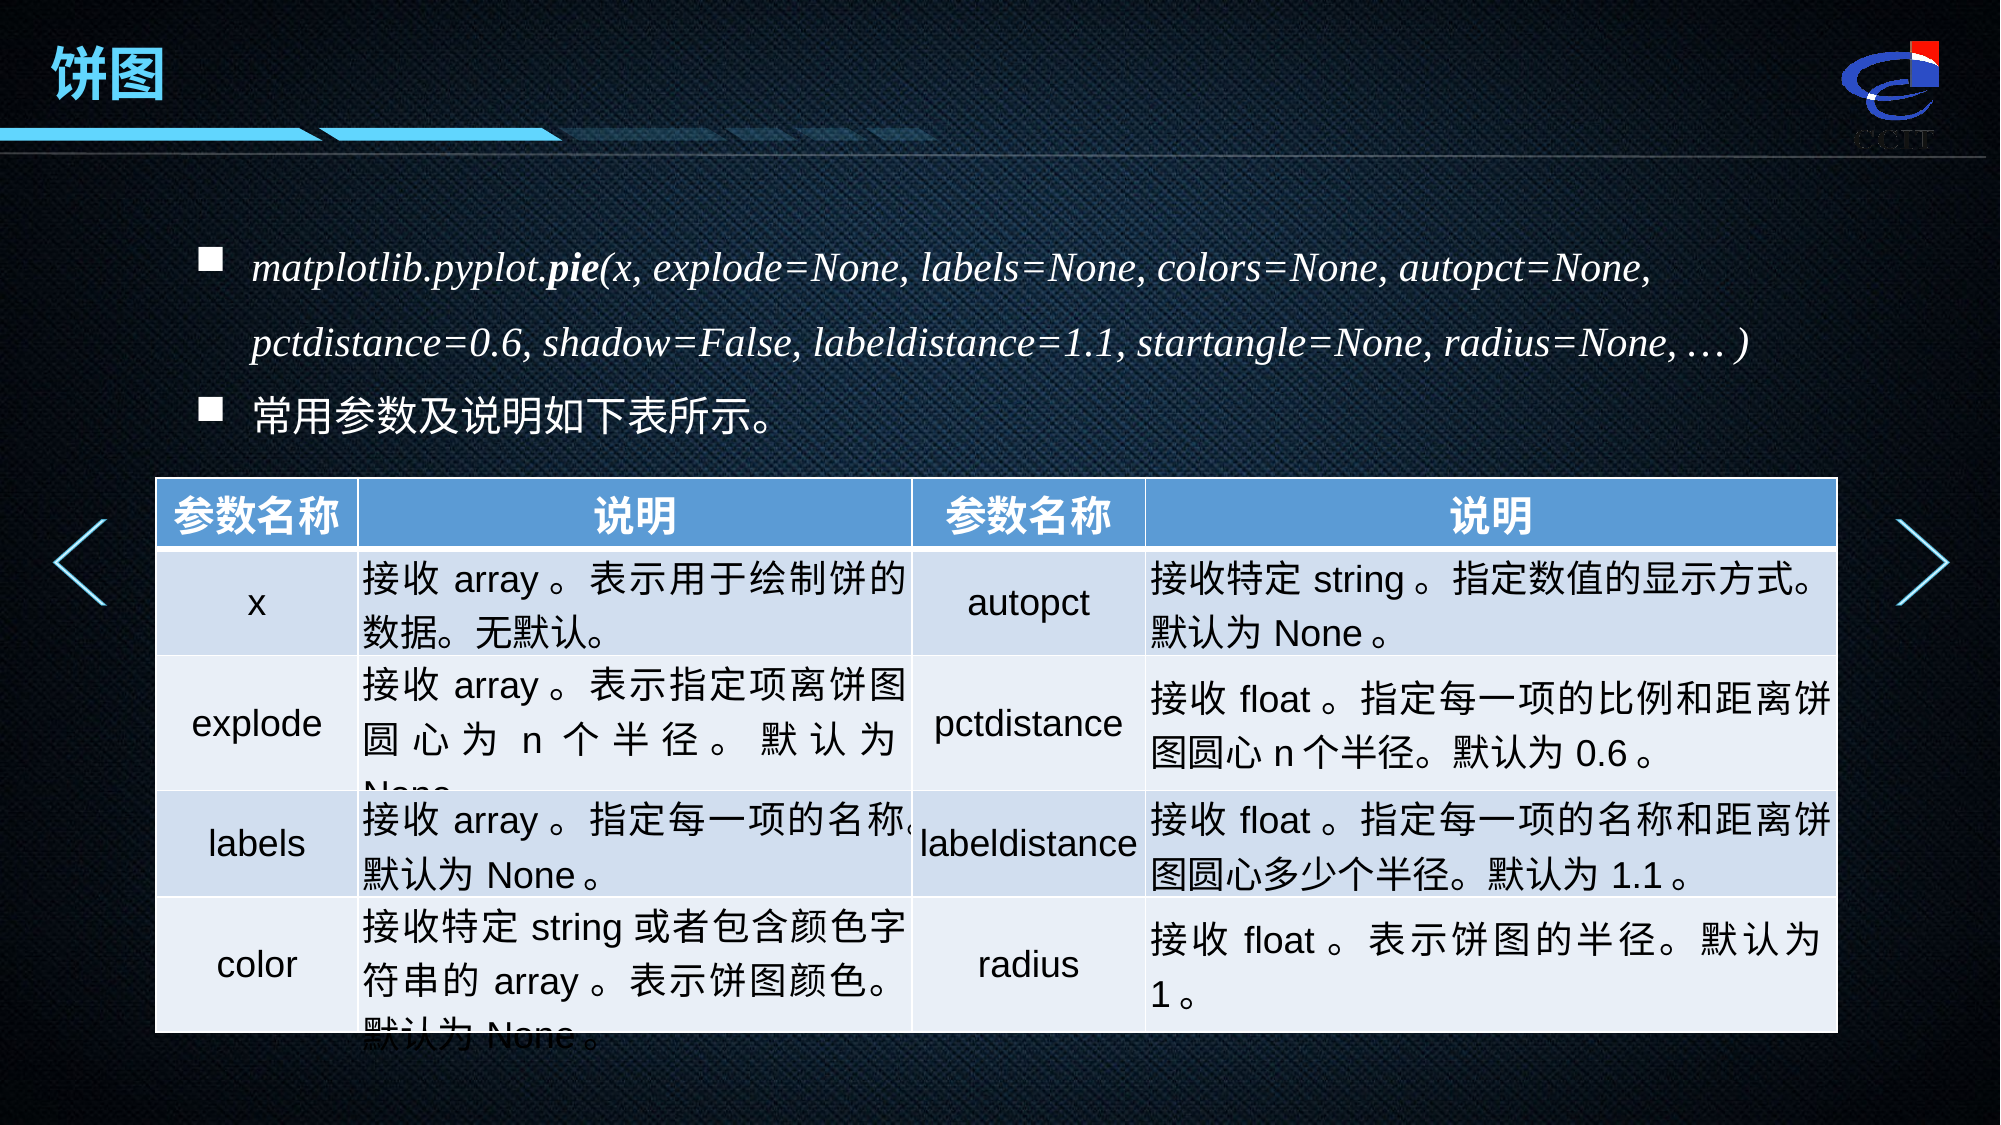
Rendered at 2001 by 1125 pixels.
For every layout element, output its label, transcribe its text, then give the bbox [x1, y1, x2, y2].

table_cell x [157, 552, 357, 655]
text_box matplotlib.pyplot.pie(x, explode=None, labels=None, colors=None, autopct=None, pctdistance=0.6, shadow=False, labeldistance=1.1, startangle=None, radius=None, … ) 常用参数及说明如下表所示。 [180, 207, 1862, 448]
table_cell 接收array。表示指定项离饼图圆心为n个半径。默认为None。 [359, 656, 911, 790]
table_header 说明 [1146, 479, 1836, 546]
table_cell color [157, 898, 357, 1031]
table_cell autopct [913, 552, 1145, 655]
table_cell labeldistance [913, 791, 1145, 896]
table_cell radius [913, 898, 1145, 1031]
table_header 参数名称 [913, 479, 1145, 546]
table_cell 接收array。表示用于绘制饼的数据。无默认。 [359, 552, 911, 655]
table_header 说明 [359, 479, 911, 546]
table_cell explode [157, 656, 357, 790]
text_box 谢谢观看！ [0, 152, 1987, 159]
table_cell 接收float。指定每一项的名称和距离饼图圆心多少个半径。默认为1.1。 [1146, 791, 1836, 896]
table_header 参数名称 [157, 479, 357, 546]
table_cell pctdistance [913, 656, 1145, 790]
table_cell 接收特定string。指定数值的显示方式。默认为None。 [1146, 552, 1836, 655]
text_box 饼图 [35, 29, 475, 115]
picture [0, 0, 2000, 1125]
table_cell 接收array。指定每一项的名称。默认为None。 [359, 791, 911, 896]
table_cell 接收float。表示饼图的半径。默认为1。 [1146, 898, 1836, 1031]
table_cell 接收float。指定每一项的比例和距离饼图圆心n个半径。默认为0.6。 [1146, 656, 1836, 790]
table_cell 接收特定string或者包含颜色字符串的array。表示饼图颜色。默认为None。 [359, 898, 911, 1031]
table_cell labels [157, 791, 357, 896]
